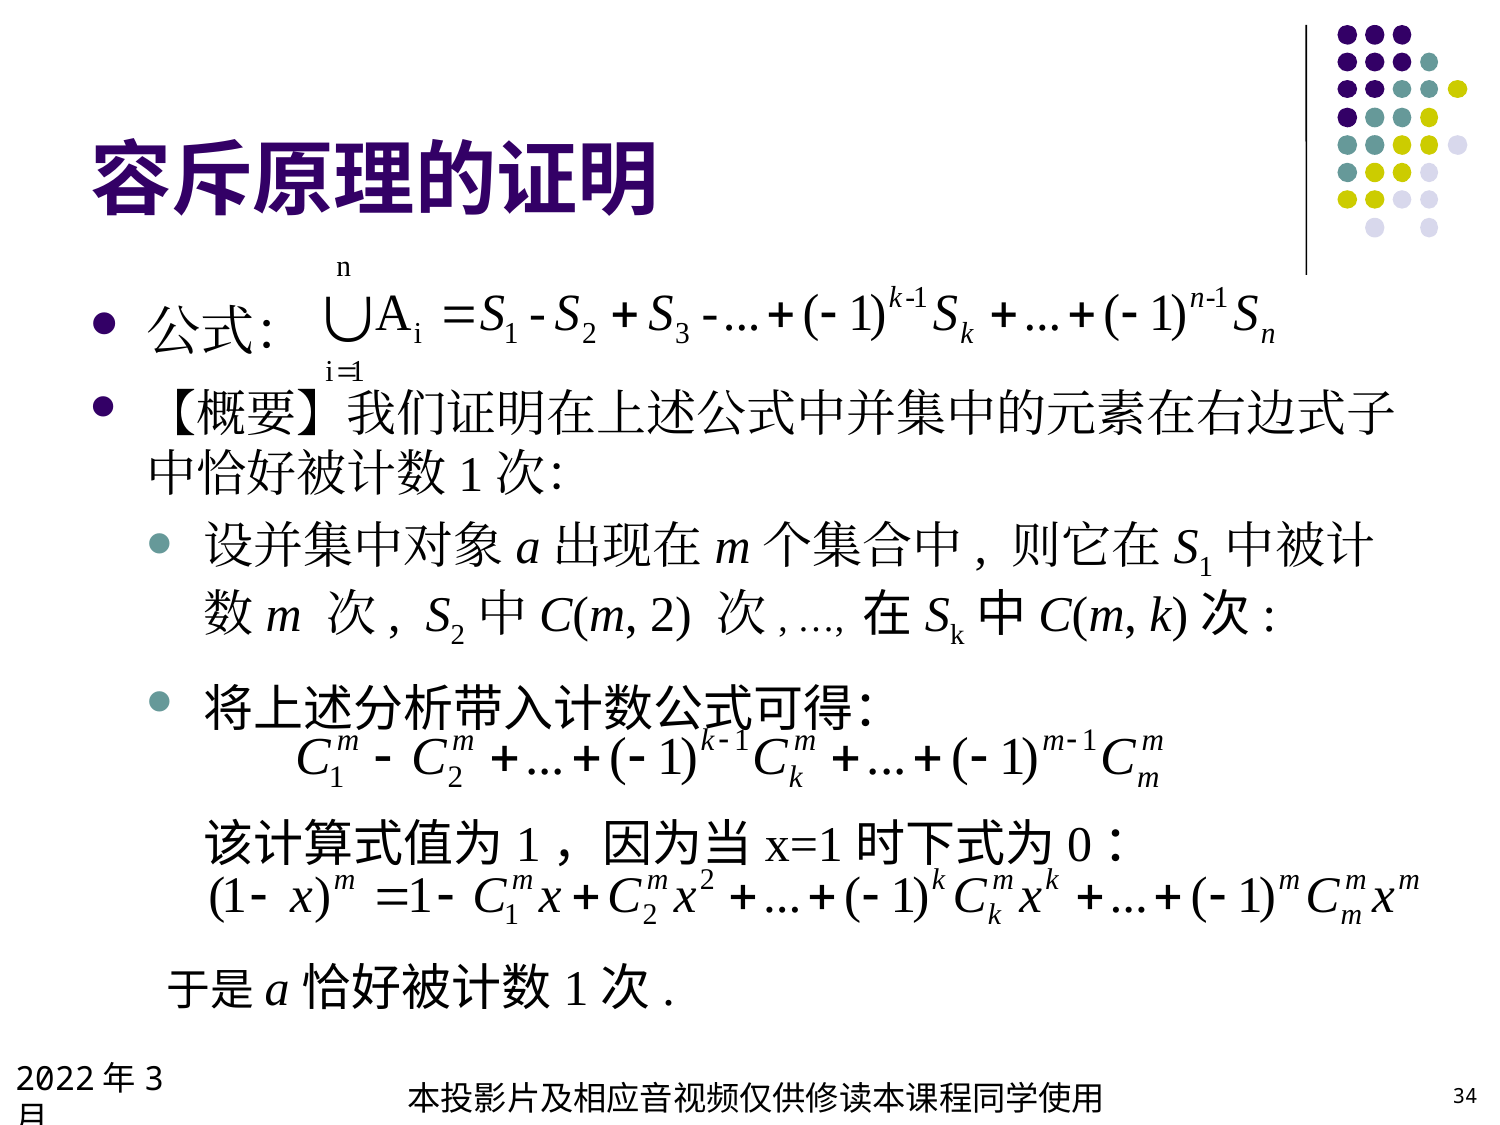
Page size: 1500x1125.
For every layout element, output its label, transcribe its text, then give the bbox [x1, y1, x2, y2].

slide_number 34 [1337, 1072, 1493, 1123]
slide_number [0, 1072, 206, 1123]
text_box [312, 243, 1286, 392]
list 公式： 【概要】我们证明在上述公式中并集中的元素在右边式子中恰好被计数1次： 设并集中对象a出现在m个集合中, 则它在S1中被计数m 次, S2中C(m, 2) 次, …, 在Sk中C(m, k)次: 将上述分析带入计数公式可得： 该计算式值为1，因为当x=1时下式为0： 于是a恰好被计数1次. [75, 282, 1425, 1006]
footer 本投影片及相应音视频仅供修读本课程同学使用 [206, 1072, 1307, 1123]
title 容斥原理的证明 [75, 20, 1313, 233]
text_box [289, 716, 1175, 801]
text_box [201, 856, 1429, 938]
